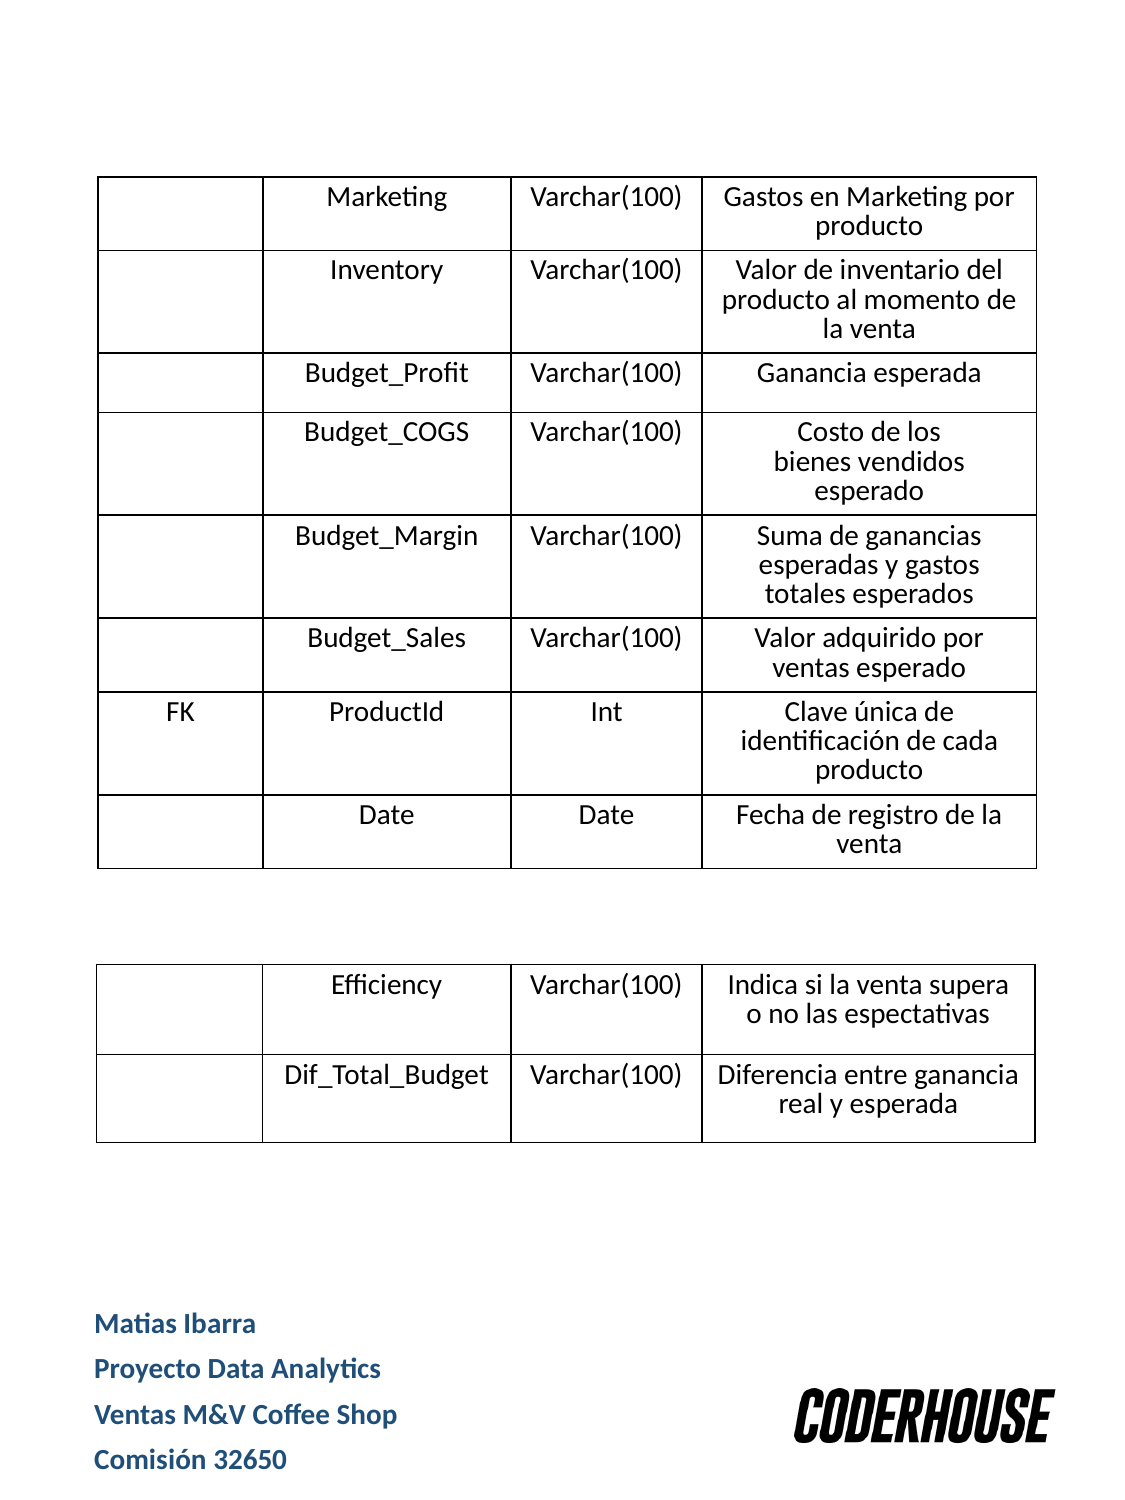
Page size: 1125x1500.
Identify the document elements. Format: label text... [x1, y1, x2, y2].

table_header Gastos en Marketing por producto [703, 178, 1036, 250]
table_cell Inventory [264, 251, 510, 352]
table_cell Valor de inventario del producto al momento de la venta [703, 251, 1036, 352]
table_cell [99, 516, 262, 617]
table_cell Budget_COGS [264, 413, 510, 514]
table_cell Budget_Sales [264, 619, 510, 691]
table_cell Varchar(100) [512, 1055, 701, 1142]
table_header Varchar(100) [512, 965, 701, 1054]
table_cell Varchar(100) [512, 413, 701, 514]
table_header [99, 178, 262, 250]
table_cell Valor adquirido por ventas esperado [703, 619, 1036, 691]
table_cell Suma de ganancias esperadas y gastos totales esperados [703, 516, 1036, 617]
picture [794, 1388, 1056, 1445]
table_cell Varchar(100) [512, 354, 701, 412]
table_cell Date [512, 796, 701, 868]
table_cell Varchar(100) [512, 251, 701, 352]
table_cell FK [99, 693, 262, 794]
table_cell [99, 251, 262, 352]
table_cell Costo de los bienes vendidos esperado [703, 413, 1036, 514]
table_cell [99, 619, 262, 691]
table_cell Budget_Margin [264, 516, 510, 617]
table_cell Varchar(100) [512, 516, 701, 617]
table_header Marketing [264, 178, 510, 250]
table_cell Fecha de registro de la venta [703, 796, 1036, 868]
table_header Varchar(100) [512, 178, 701, 250]
table_cell Budget_Profit [264, 354, 510, 412]
table_cell ProductId [264, 693, 510, 794]
table_cell [97, 1055, 262, 1142]
table_cell Ganancia esperada [703, 354, 1036, 412]
table_cell Varchar(100) [512, 619, 701, 691]
table_cell [99, 354, 262, 412]
table_header Efficiency [263, 965, 510, 1054]
table_cell Diferencia entre ganancia real y esperada [703, 1055, 1034, 1142]
table_cell Dif_Total_Budget [263, 1055, 510, 1142]
footer Matias Ibarra Proyecto Data Analytics Ventas M&V Coffee Shop Comisión 32650 [79, 1272, 691, 1500]
table_cell Clave única de identificación de cada producto [703, 693, 1036, 794]
table_header Indica si la venta supera o no las espectativas [703, 965, 1034, 1054]
table_cell [99, 413, 262, 514]
table_cell Int [512, 693, 701, 794]
table_cell Date [264, 796, 510, 868]
table_cell [99, 796, 262, 868]
table_header [97, 965, 262, 1054]
